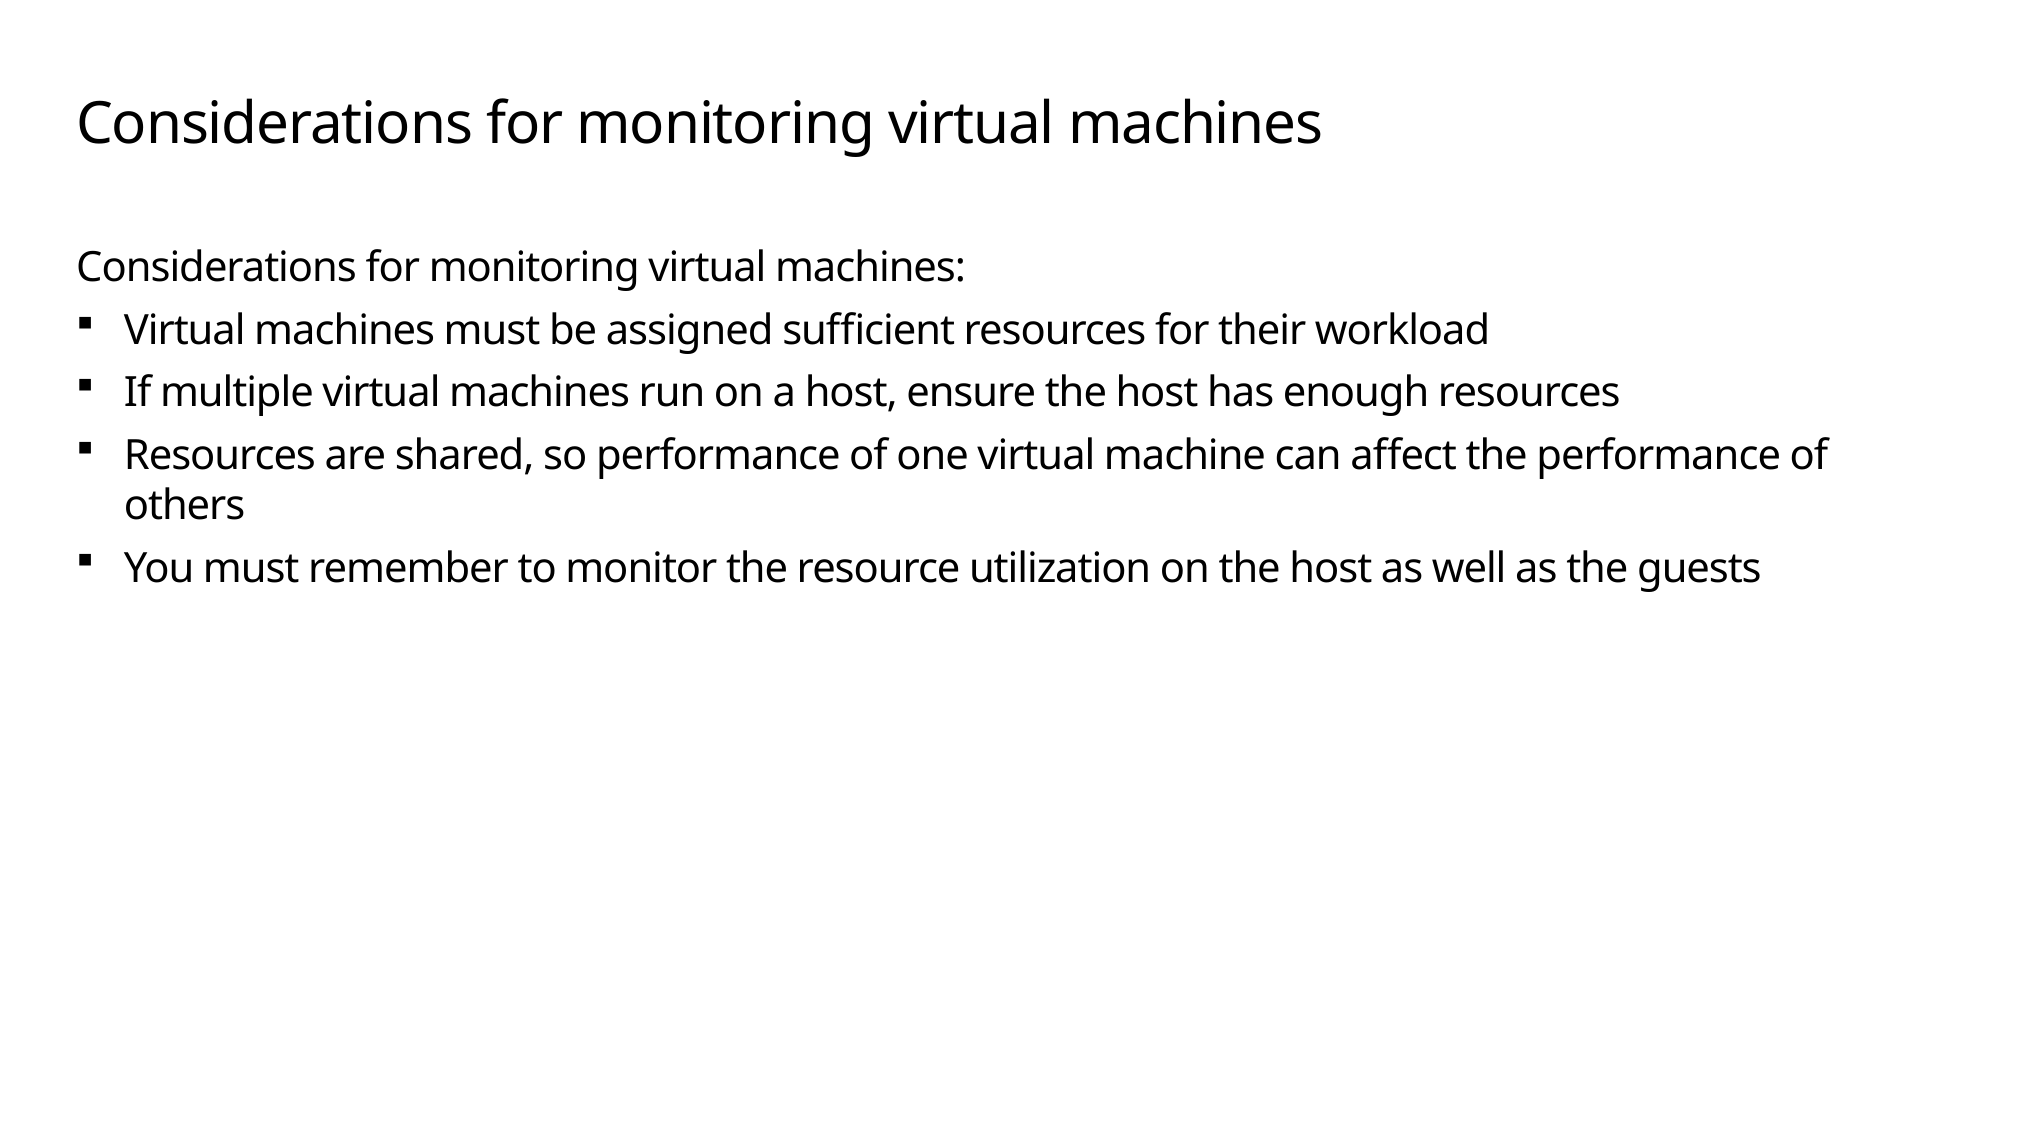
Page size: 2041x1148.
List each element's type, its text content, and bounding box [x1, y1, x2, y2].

list Considerations for monitoring virtual machines: Virtual machines must be assigned sufficient resources for their workload If multiple virtual machines run on a host, ensure the host has enough resources Resources are shared, so performance of one virtual machine can affect the performance of others You must remember to monitor the resource utilization on the host as well as the guests [76, 240, 1970, 1074]
title Considerations for monitoring virtual machines [76, 93, 1968, 161]
